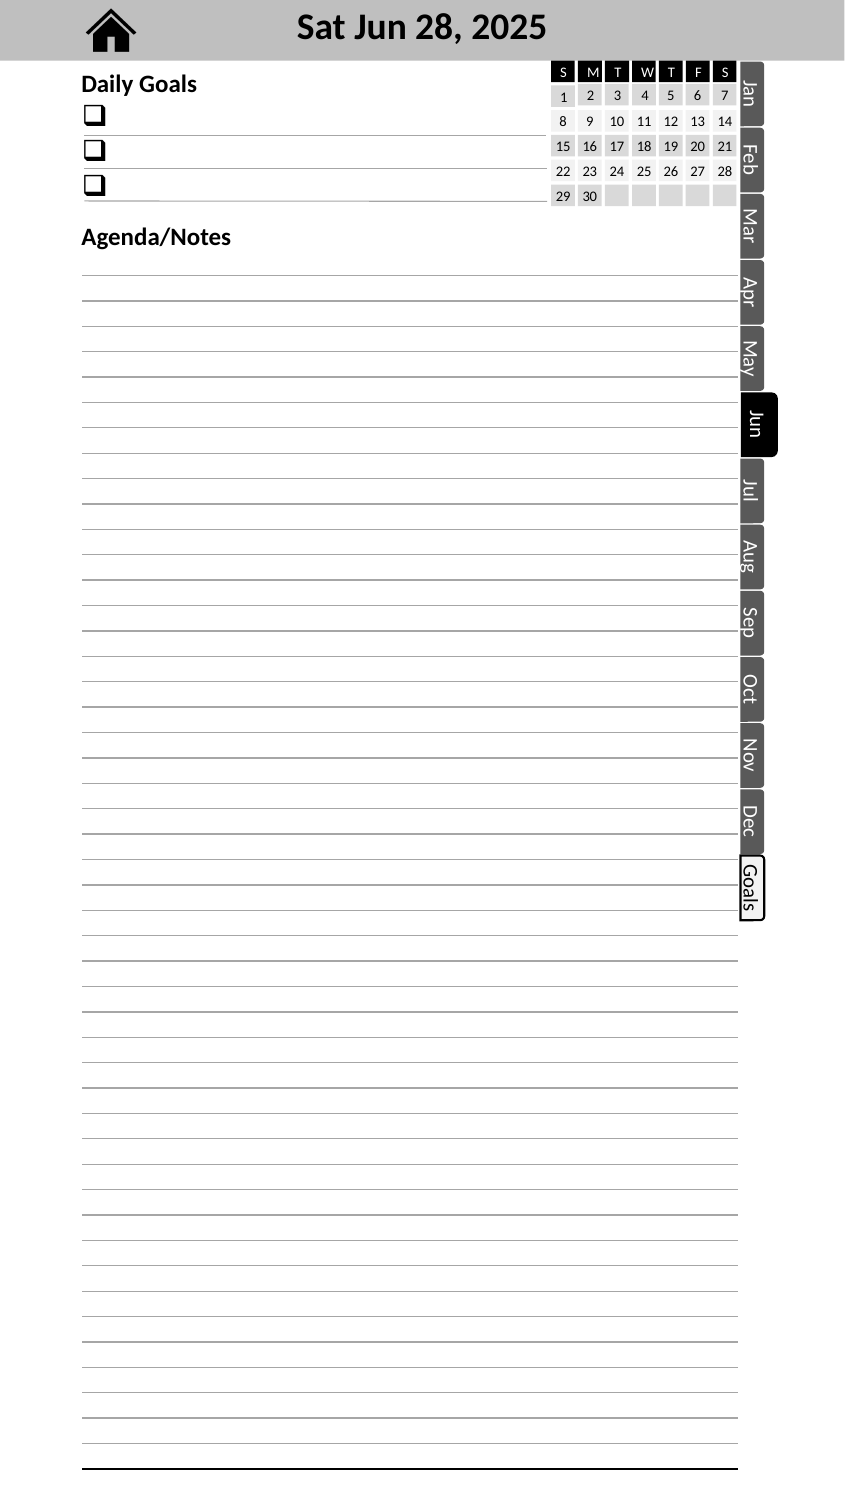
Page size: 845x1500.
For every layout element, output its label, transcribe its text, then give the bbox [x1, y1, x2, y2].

picture [82, 1, 140, 59]
list Sat Jun 28, 2025 [190, 0, 655, 61]
